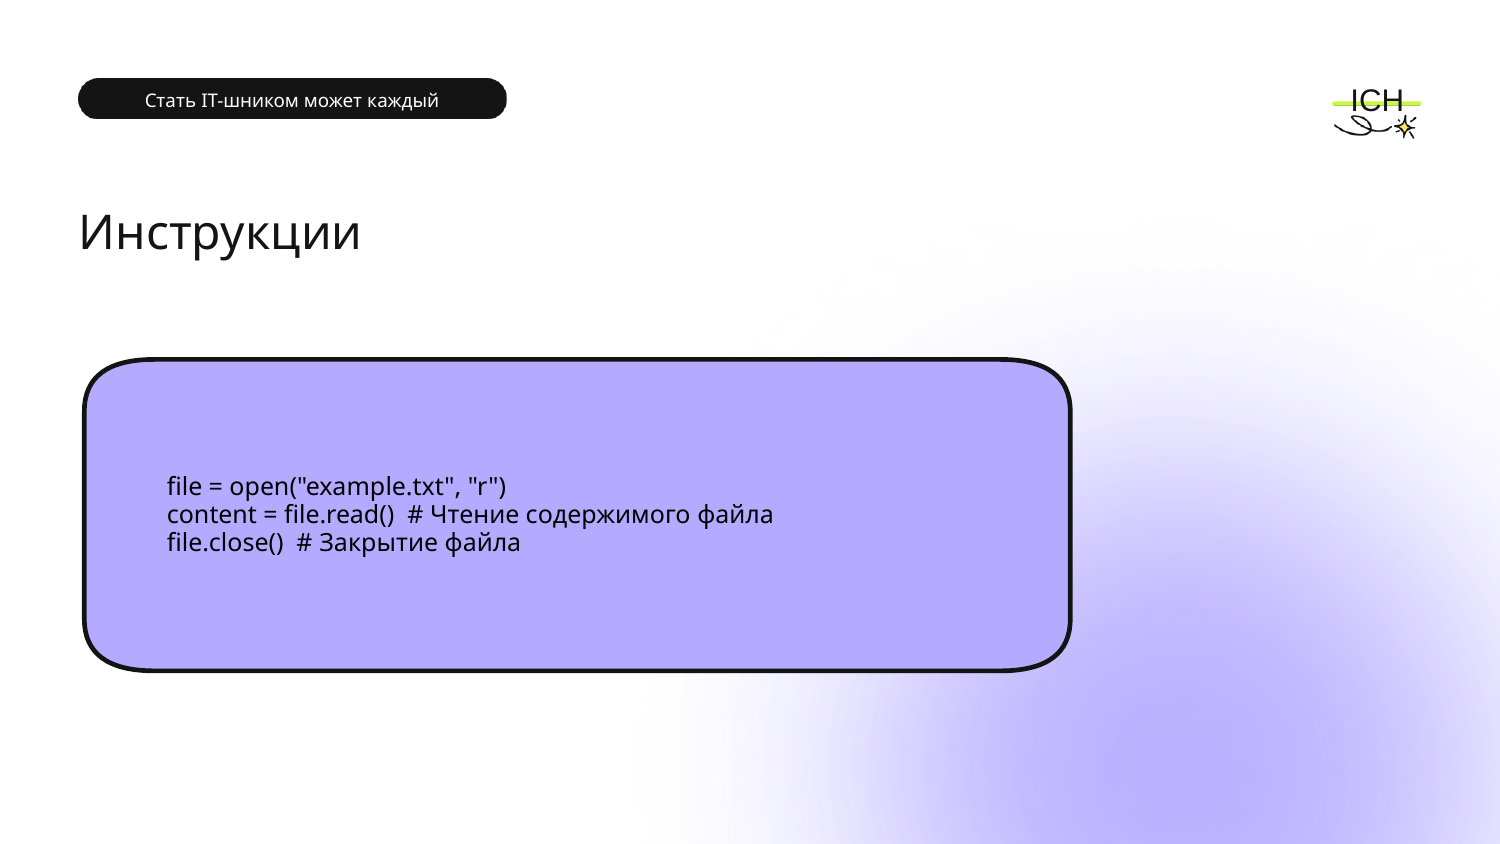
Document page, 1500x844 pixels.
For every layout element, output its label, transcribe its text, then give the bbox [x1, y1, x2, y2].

picture [597, 186, 1500, 844]
text_box file = open("example.txt", "r") content = file.read() # Чтение содержимого файла file.close() # Закрытие файла [84, 359, 597, 671]
picture [77, 77, 507, 119]
picture [1331, 80, 1422, 139]
text_box Инструкции [78, 196, 597, 248]
text_box [70, 358, 597, 416]
